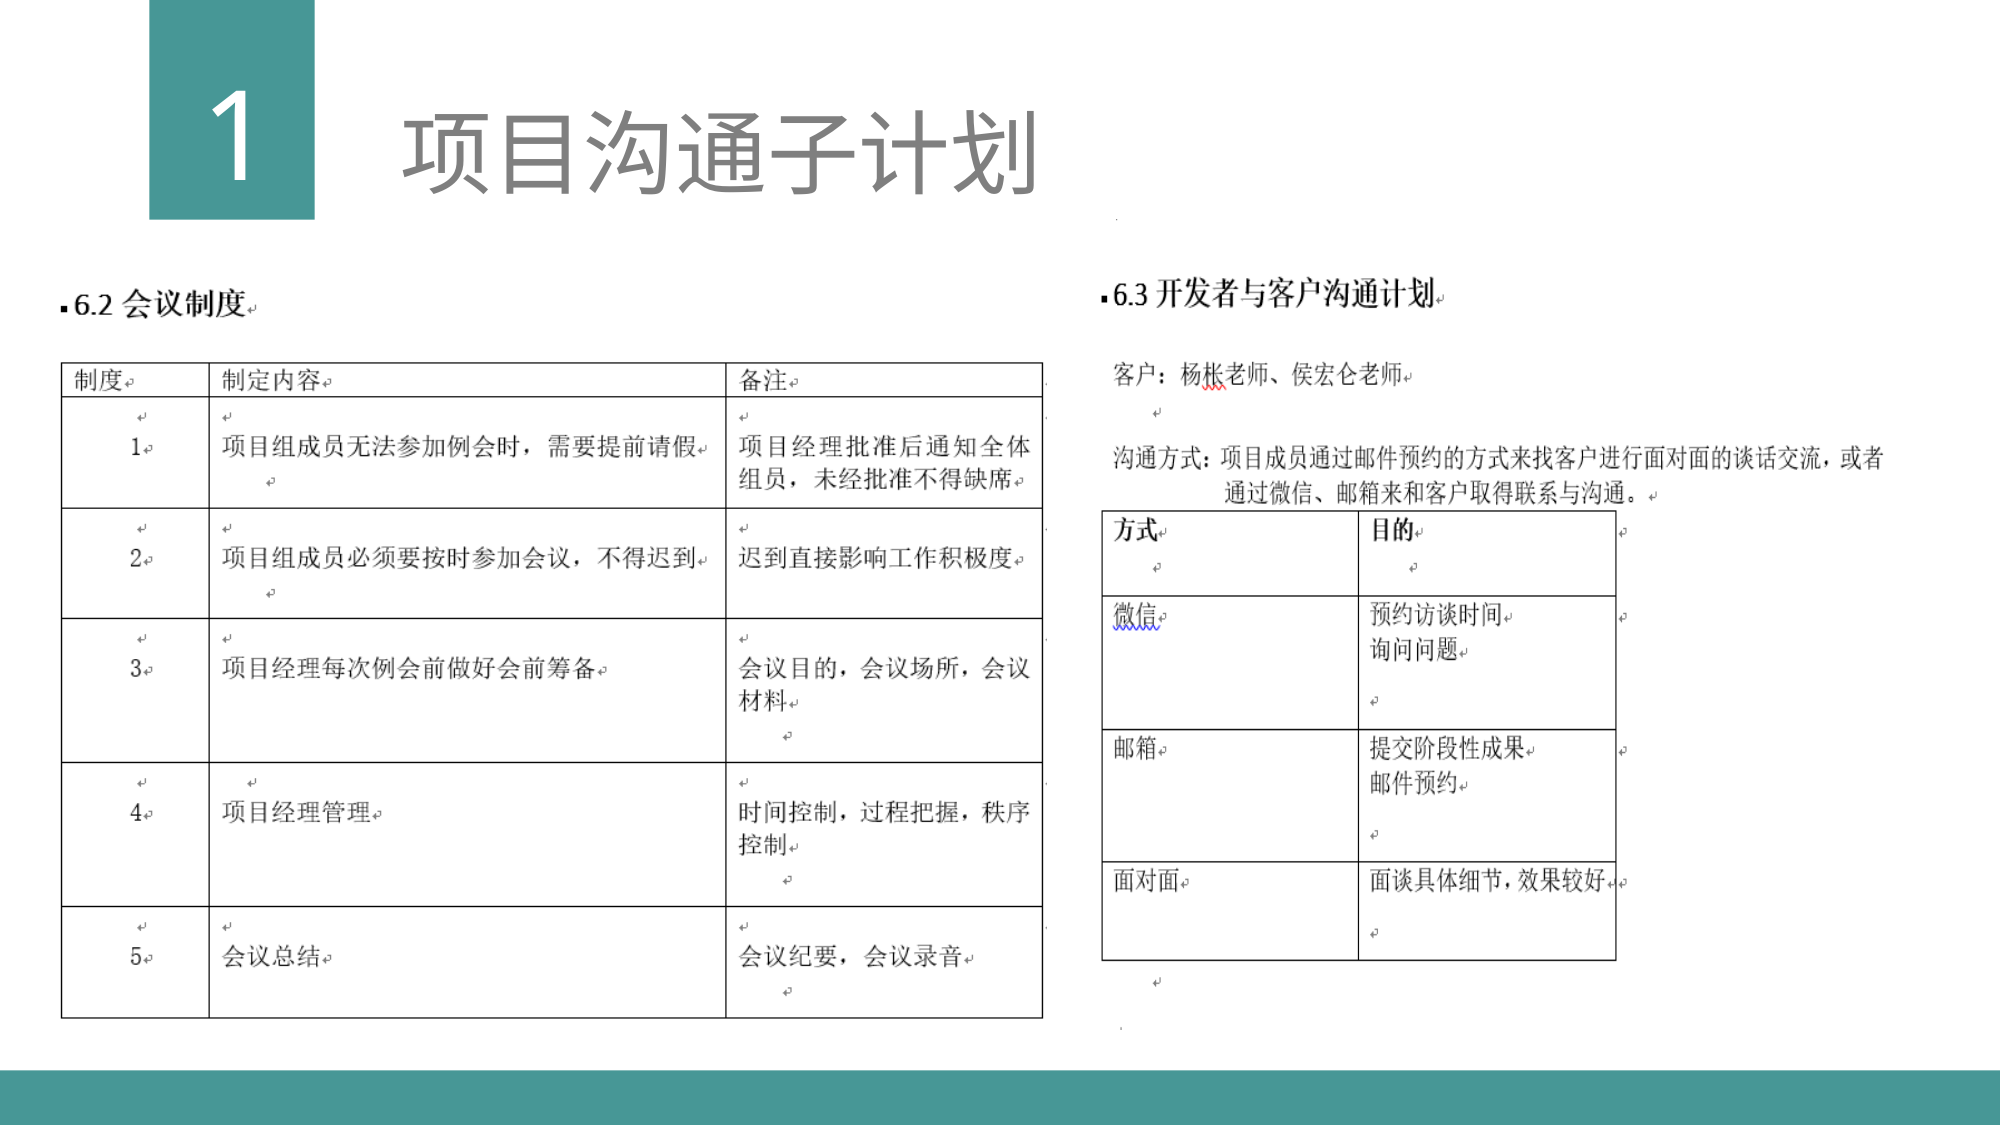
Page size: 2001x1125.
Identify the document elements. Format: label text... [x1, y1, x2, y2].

text_box 1 [154, 48, 320, 213]
picture [31, 219, 1981, 1030]
text_box [149, 0, 315, 220]
text_box [0, 1070, 2000, 1125]
text_box 项目沟通子计划 [385, 88, 1426, 214]
